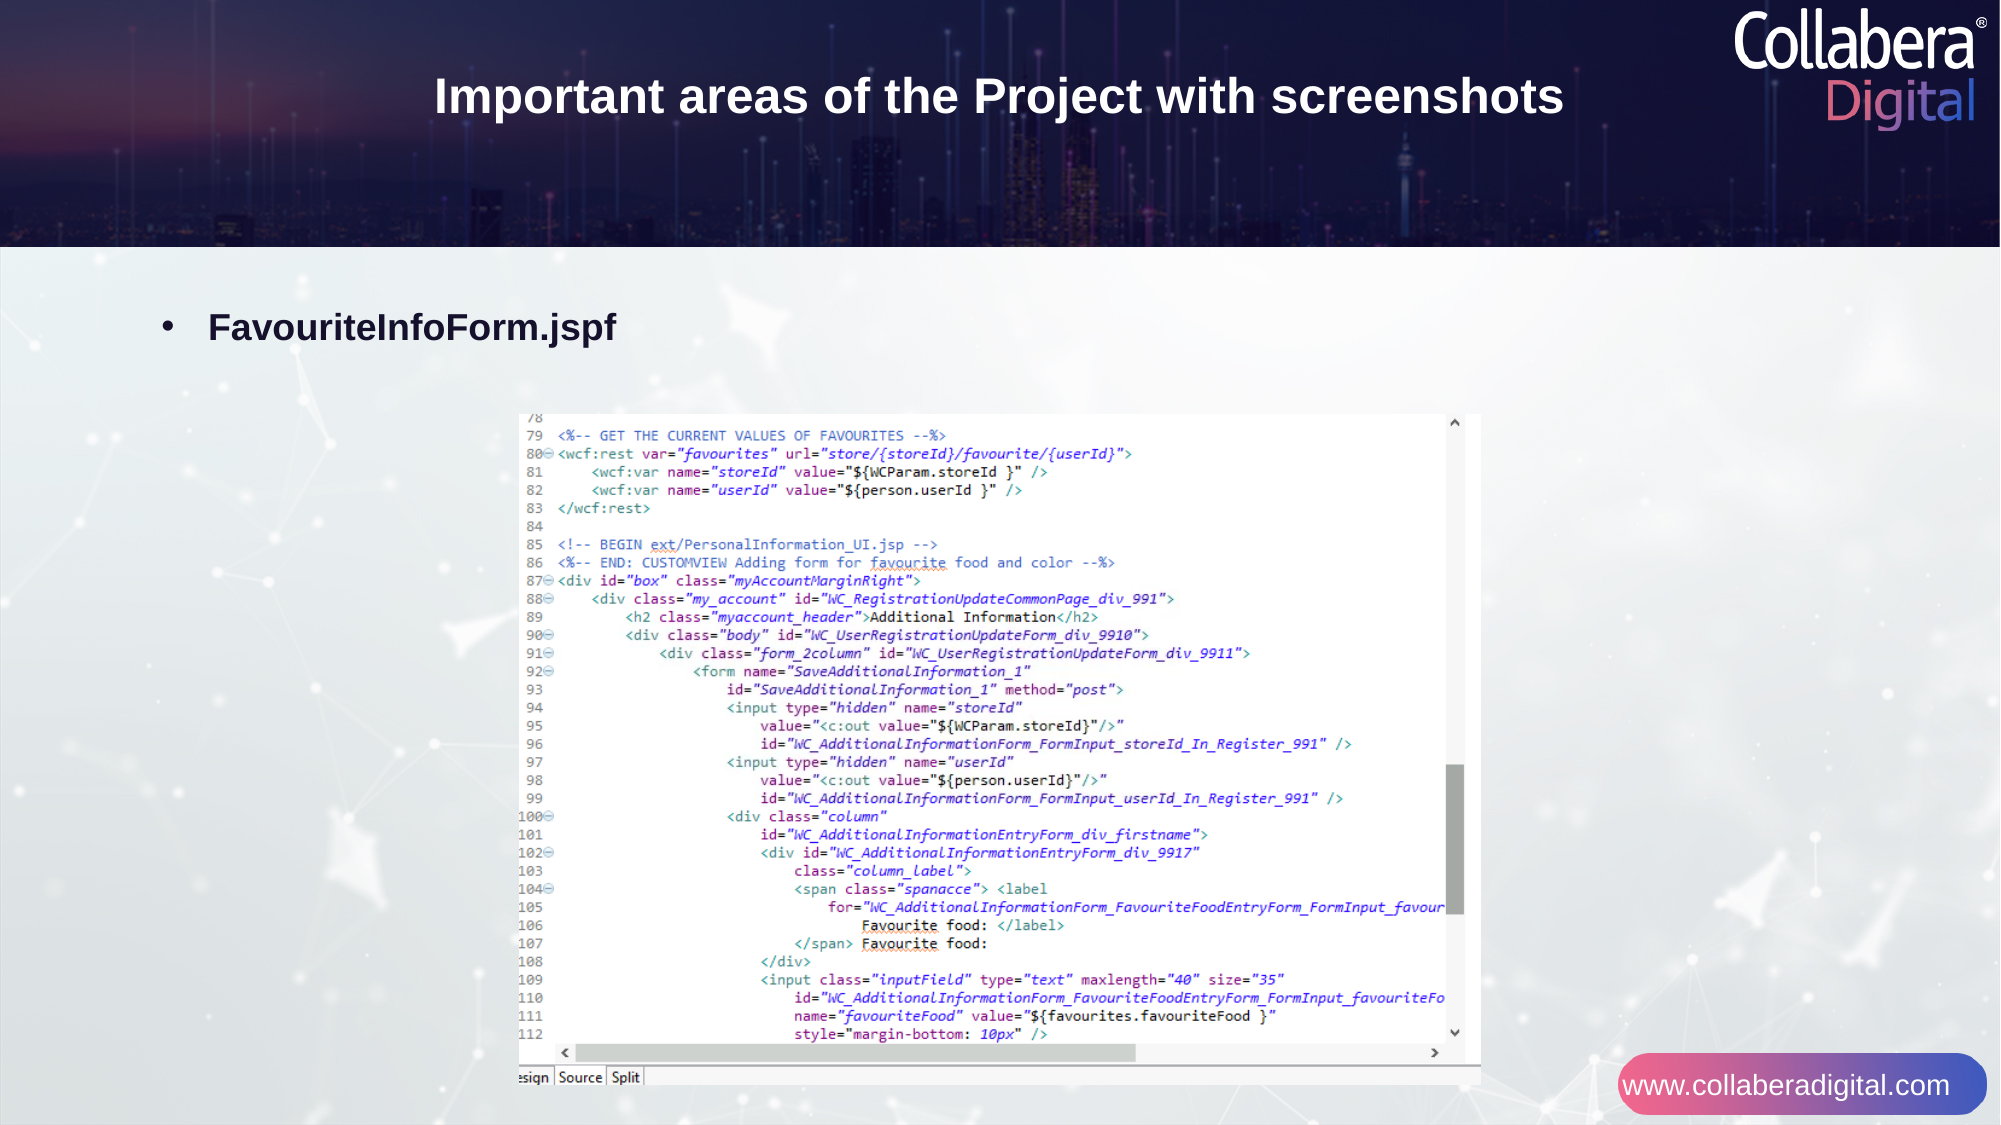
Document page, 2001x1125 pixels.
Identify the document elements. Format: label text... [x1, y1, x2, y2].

text_box Important areas of the Project with screenshots [405, 56, 1594, 132]
picture [0, 0, 2000, 1125]
text_box FavouriteInfoForm.jspf [146, 295, 839, 356]
